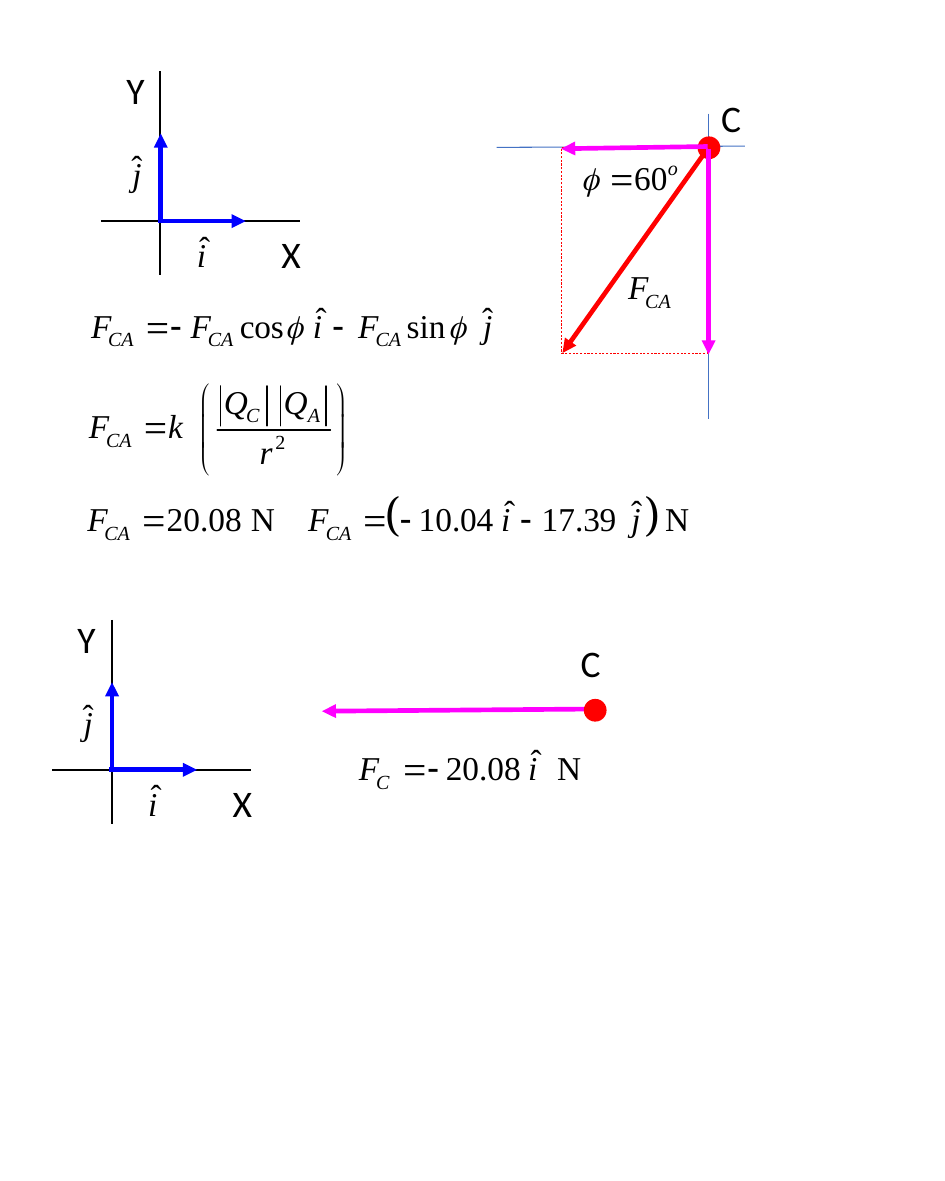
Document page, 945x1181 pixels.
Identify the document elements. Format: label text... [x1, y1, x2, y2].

text_box [584, 698, 607, 722]
text_box C [565, 632, 616, 693]
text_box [623, 264, 676, 315]
text_box [711, 148, 721, 159]
text_box C [706, 87, 757, 148]
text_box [82, 492, 696, 555]
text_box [321, 708, 594, 712]
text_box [52, 608, 268, 834]
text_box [354, 745, 586, 796]
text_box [100, 59, 317, 285]
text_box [562, 149, 708, 353]
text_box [84, 377, 351, 483]
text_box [579, 154, 683, 203]
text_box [86, 302, 499, 353]
text_box [698, 136, 706, 144]
